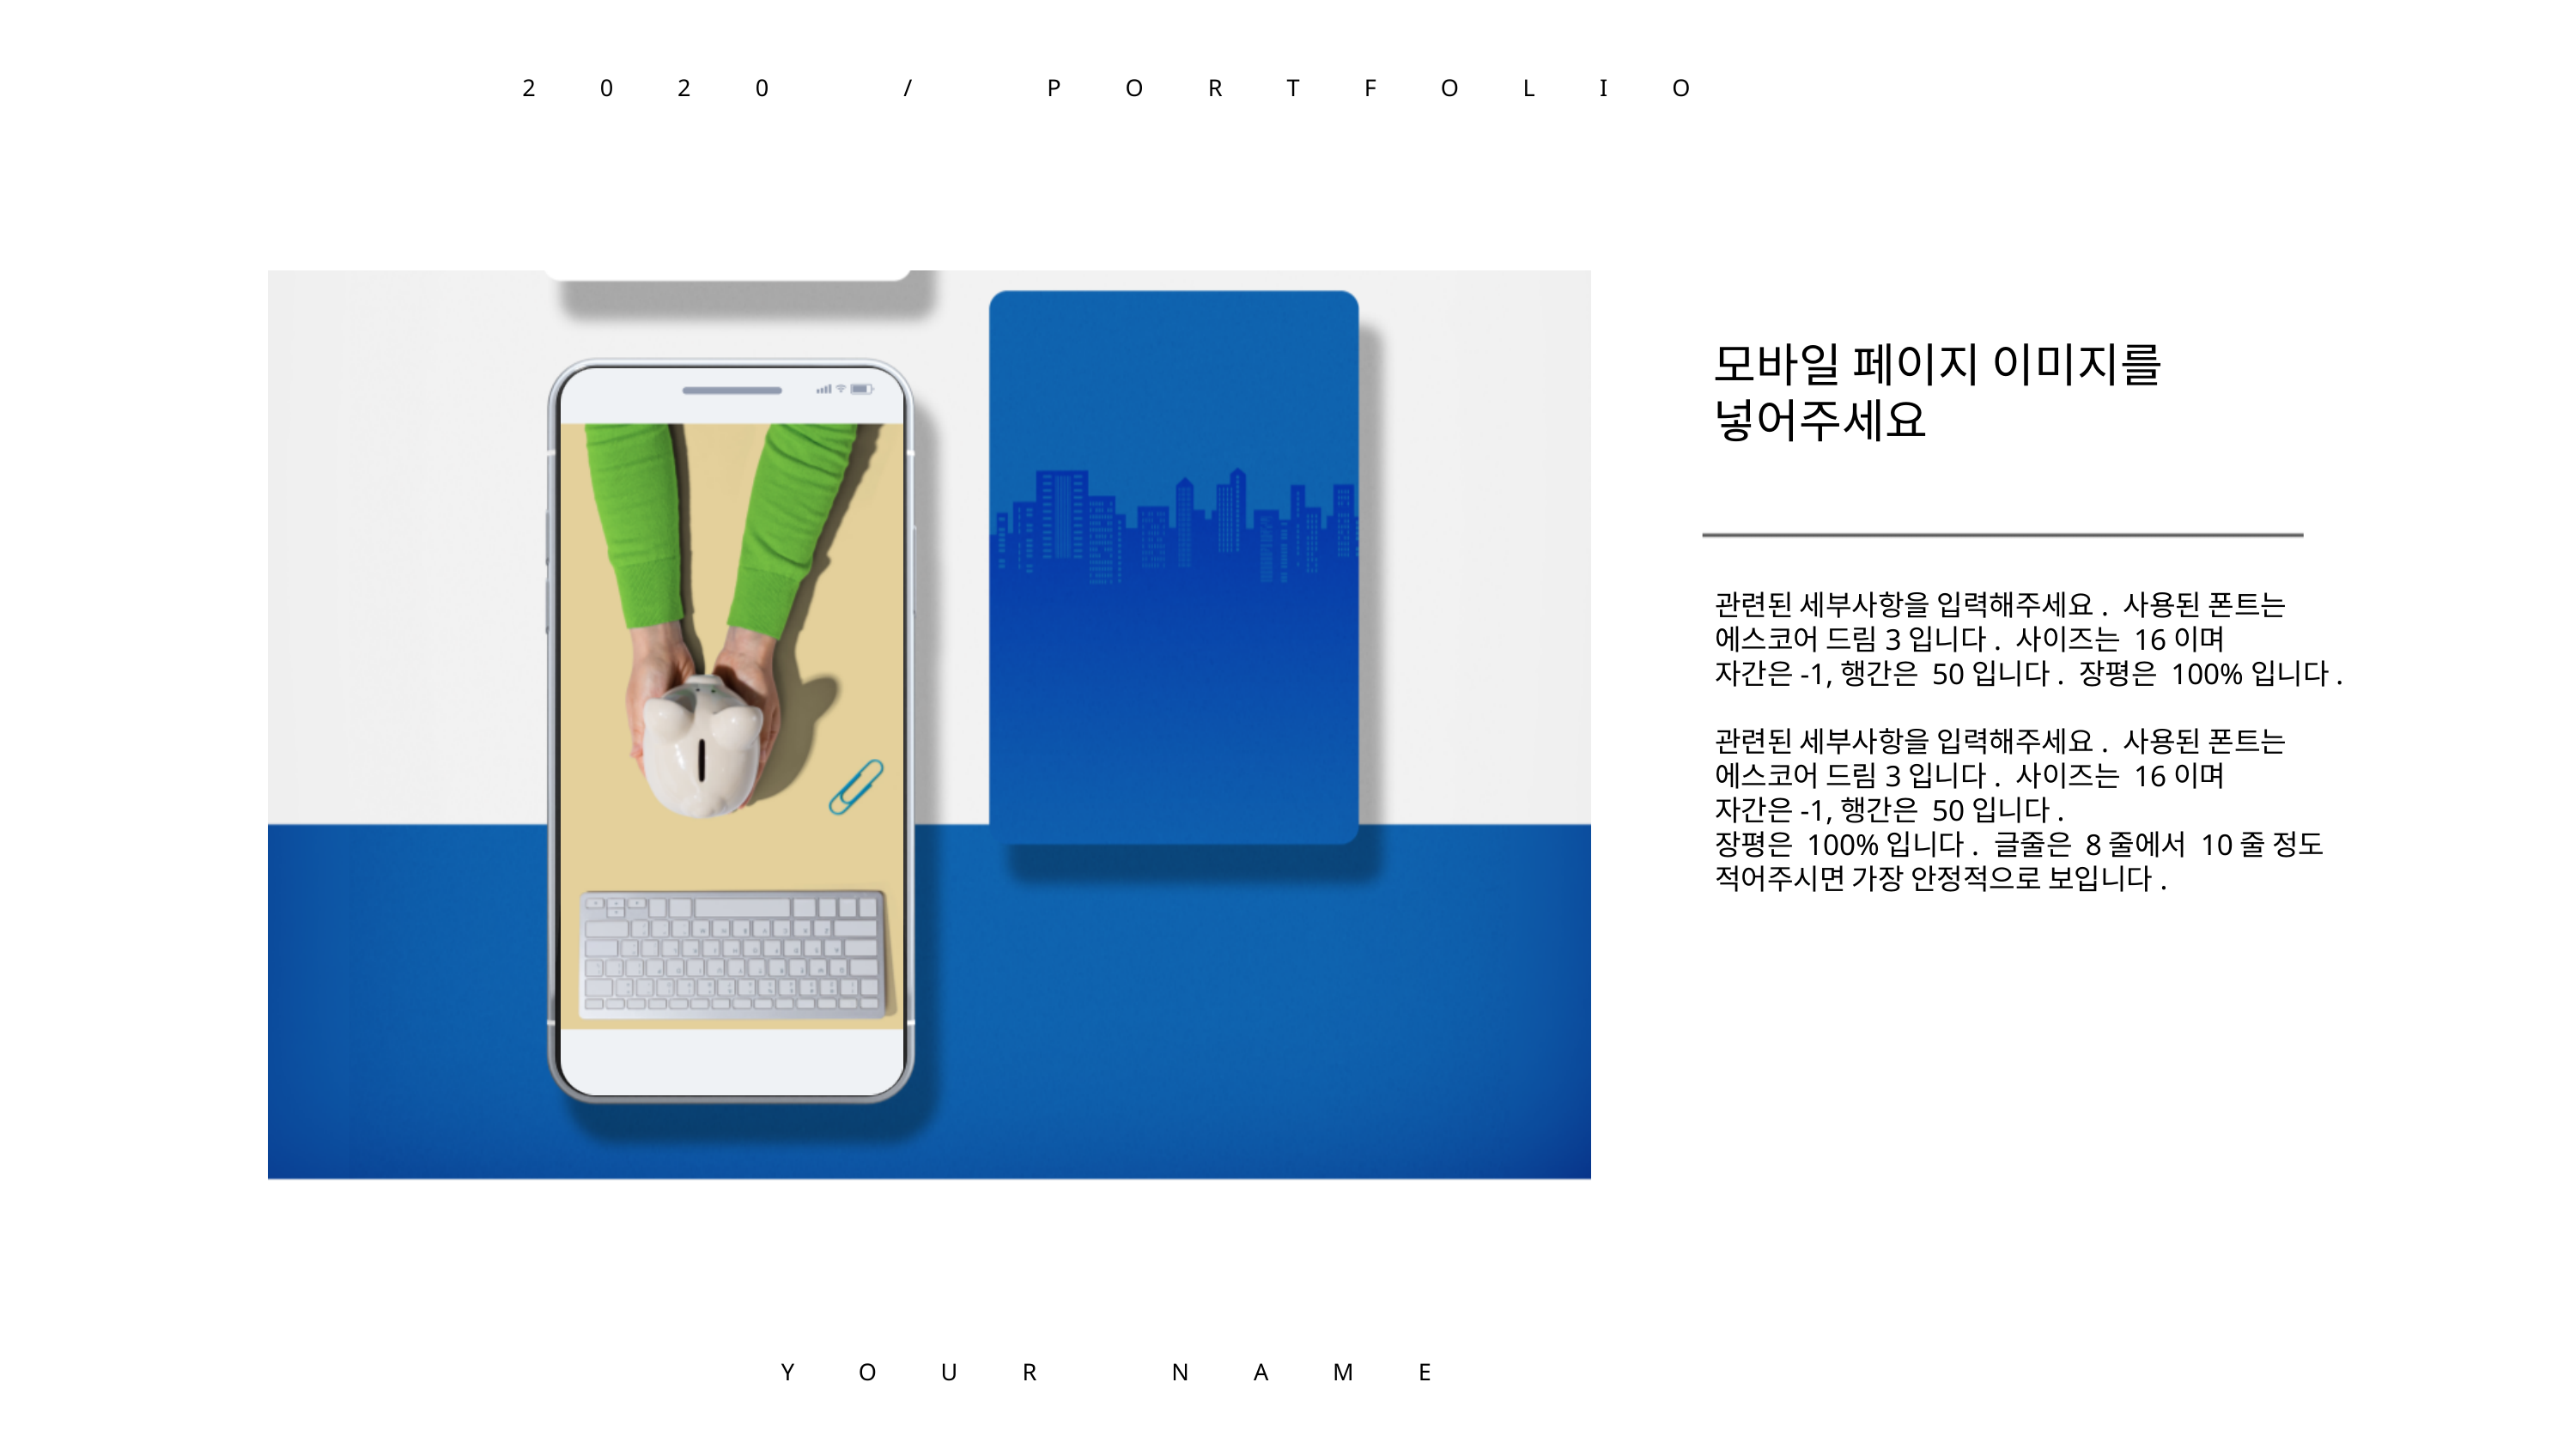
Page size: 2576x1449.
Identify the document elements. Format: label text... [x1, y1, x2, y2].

text_box YOUR NAME [197, 1350, 2015, 1387]
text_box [1700, 330, 2308, 1022]
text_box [268, 270, 1591, 1184]
text_box 2020 / PORTFOLIO [197, 67, 2015, 104]
